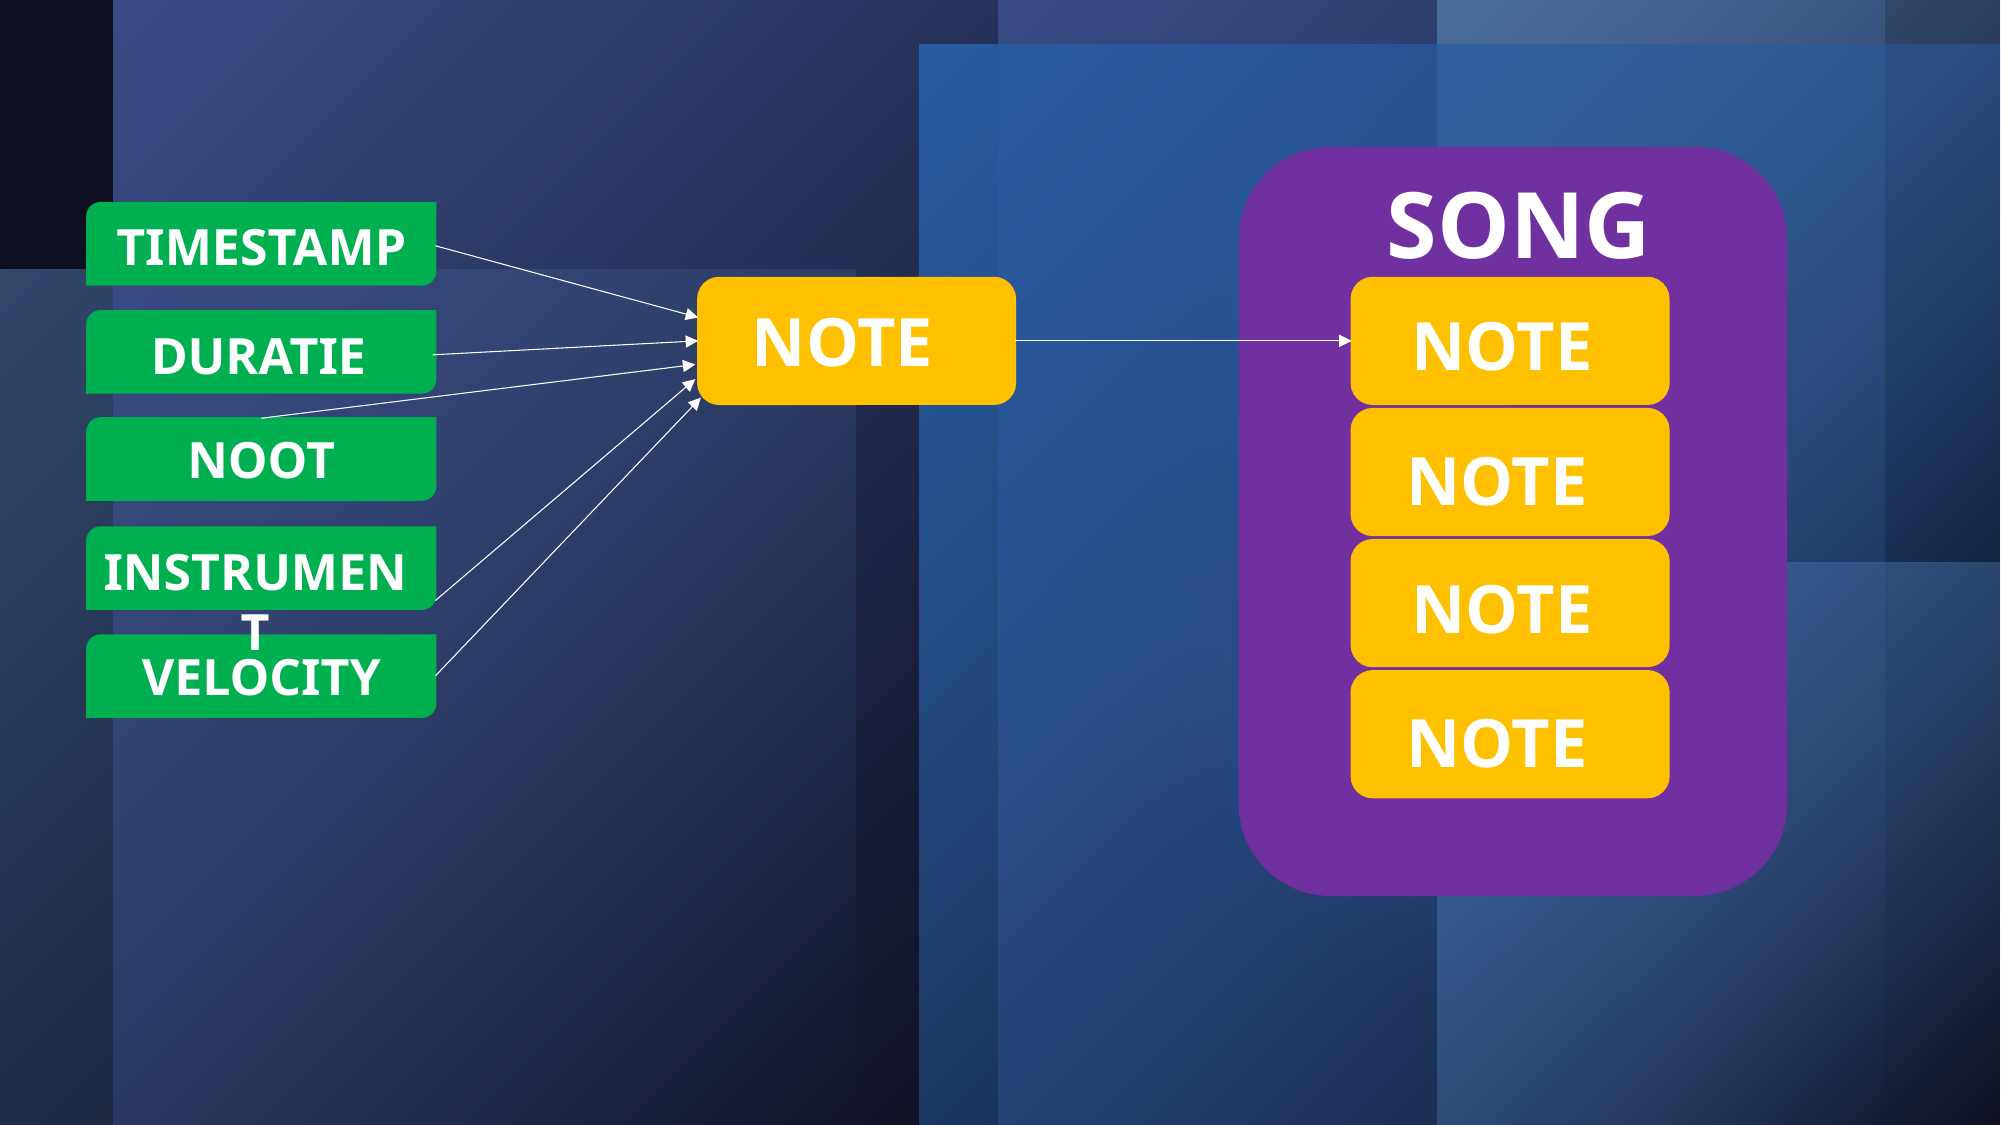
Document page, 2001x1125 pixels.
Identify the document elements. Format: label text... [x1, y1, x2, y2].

text_box [86, 668, 432, 719]
text_box [1238, 146, 1741, 340]
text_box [1351, 671, 1669, 798]
text_box SONG [1372, 159, 1787, 285]
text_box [435, 397, 701, 677]
text_box DURATIE [84, 317, 433, 393]
text_box [1238, 234, 1788, 897]
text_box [435, 364, 696, 379]
text_box [433, 356, 437, 389]
text_box [86, 426, 432, 501]
text_box NOOT [87, 421, 435, 497]
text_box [432, 340, 699, 356]
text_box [435, 379, 696, 397]
text_box NOTE [1396, 296, 1647, 392]
text_box [1350, 538, 1670, 668]
text_box [88, 201, 437, 245]
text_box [435, 246, 699, 318]
text_box VELOCITY [87, 638, 436, 714]
text_box INSTRUMENT [74, 533, 435, 668]
text_box [88, 310, 437, 340]
text_box [90, 417, 435, 421]
text_box [697, 276, 1017, 406]
text_box NOTE [737, 292, 988, 388]
text_box [1350, 276, 1670, 406]
text_box [88, 526, 435, 533]
text_box NOTE [1396, 559, 1647, 654]
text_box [1351, 408, 1669, 536]
text_box TIMESTAMP [87, 208, 436, 284]
